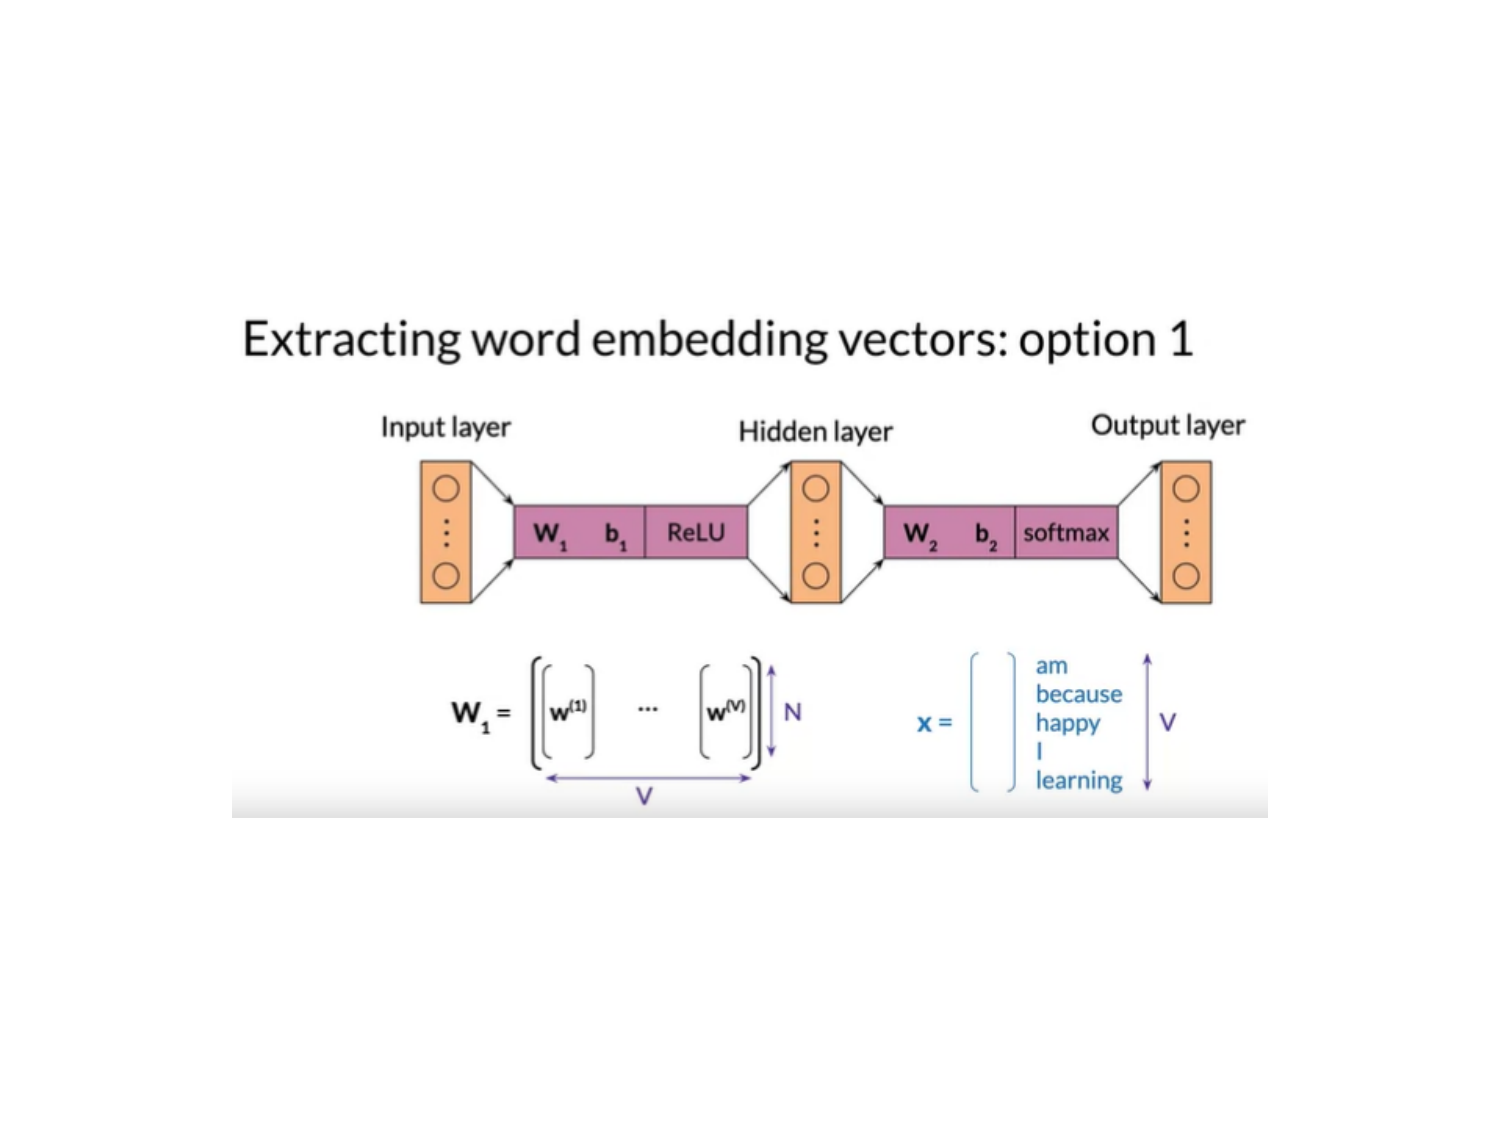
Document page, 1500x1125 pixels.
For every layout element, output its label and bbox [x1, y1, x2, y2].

picture [232, 309, 1268, 818]
